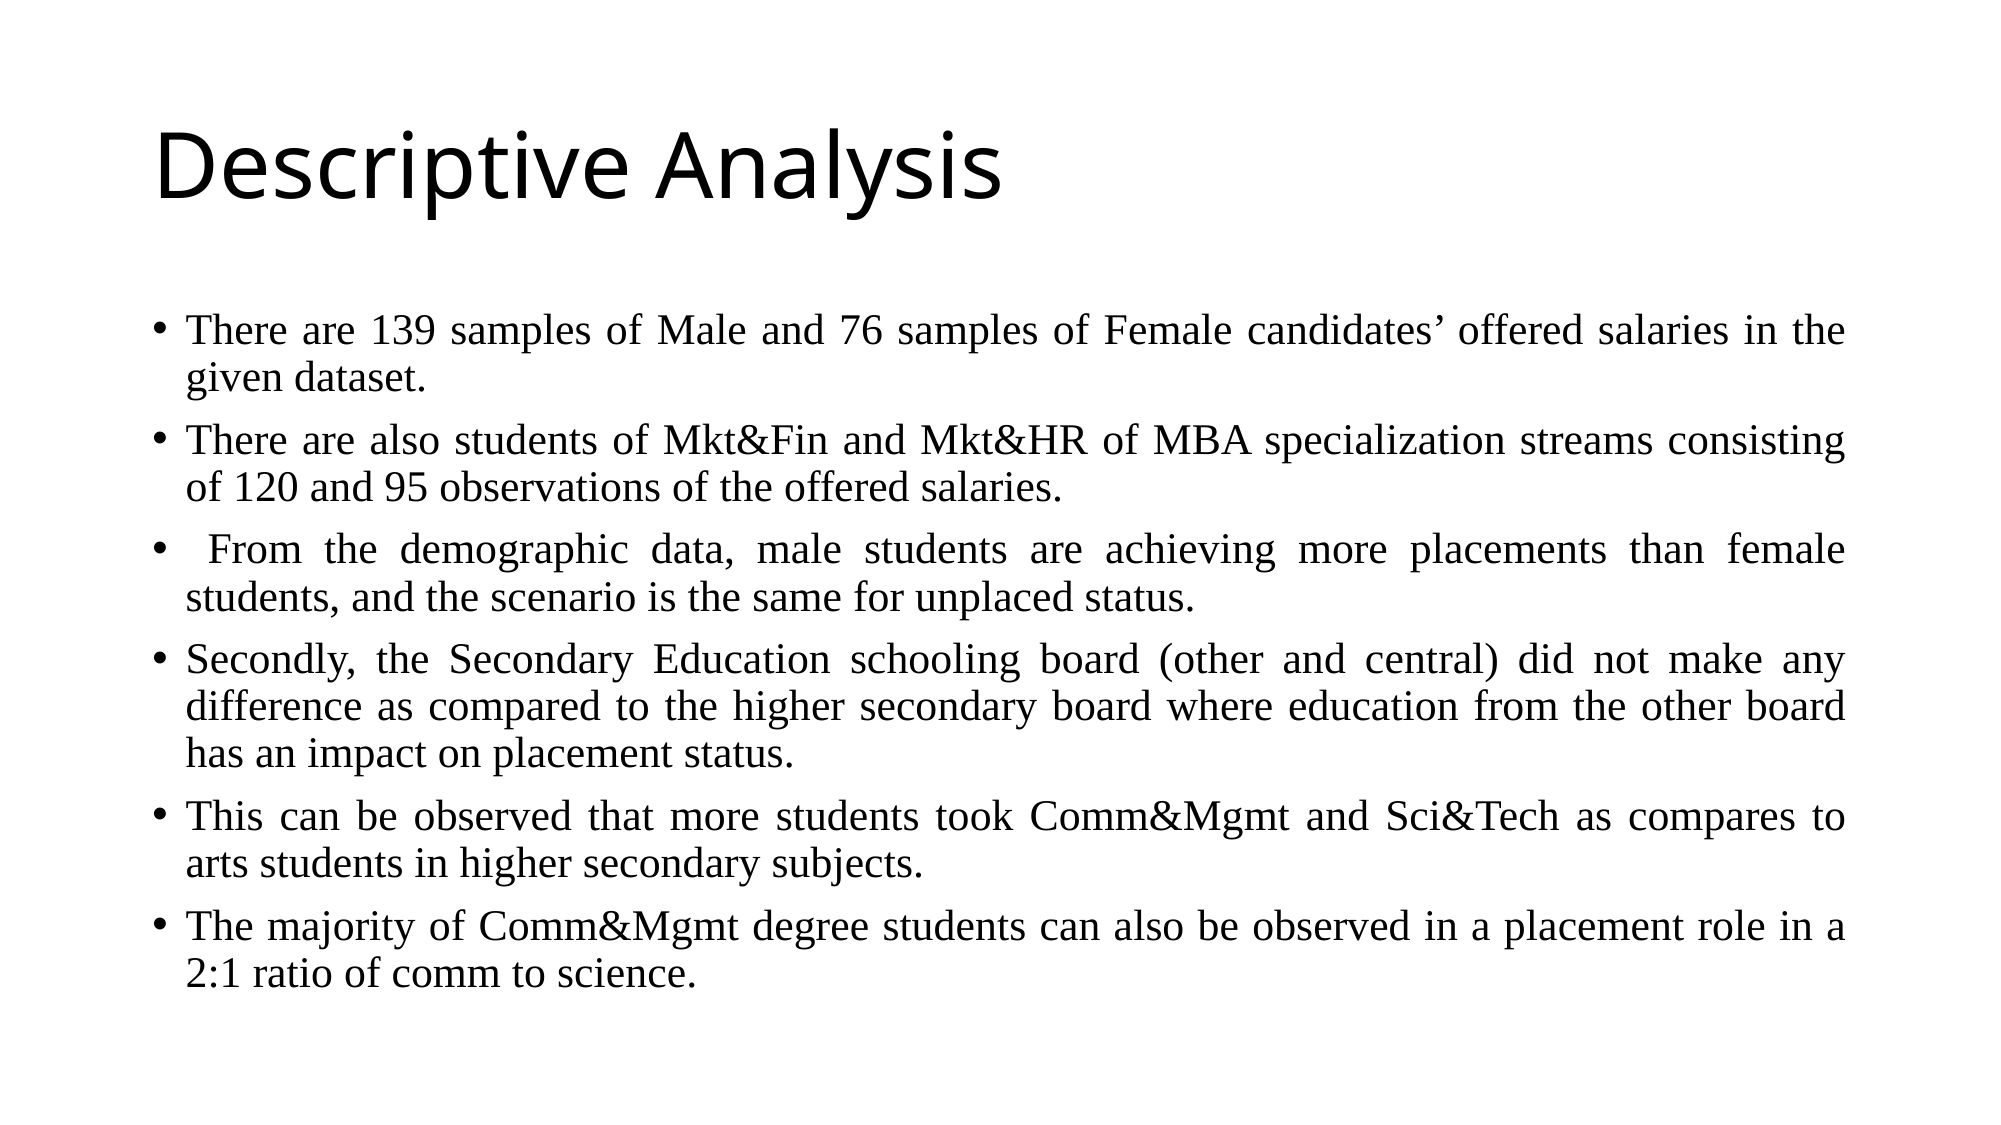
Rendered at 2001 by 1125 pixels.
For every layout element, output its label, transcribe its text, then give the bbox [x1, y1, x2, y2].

title Descriptive Analysis [137, 59, 1863, 278]
list There are 139 samples of Male and 76 samples of Female candidates’ offered salaries in the given dataset. There are also students of Mkt&Fin and Mkt&HR of MBA specialization streams consisting of 120 and 95 observations of the offered salaries. From the demographic data, male students are achieving more placements than female students, and the scenario is the same for unplaced status. Secondly, the Secondary Education schooling board (other and central) did not make any difference as compared to the higher secondary board where education from the other board has an impact on placement status. This can be observed that more students took Comm&Mgmt and Sci&Tech as compares to arts students in higher secondary subjects. The majority of Comm&Mgmt degree students can also be observed in a placement role in a 2:1 ratio of comm to science. [137, 299, 1863, 1014]
